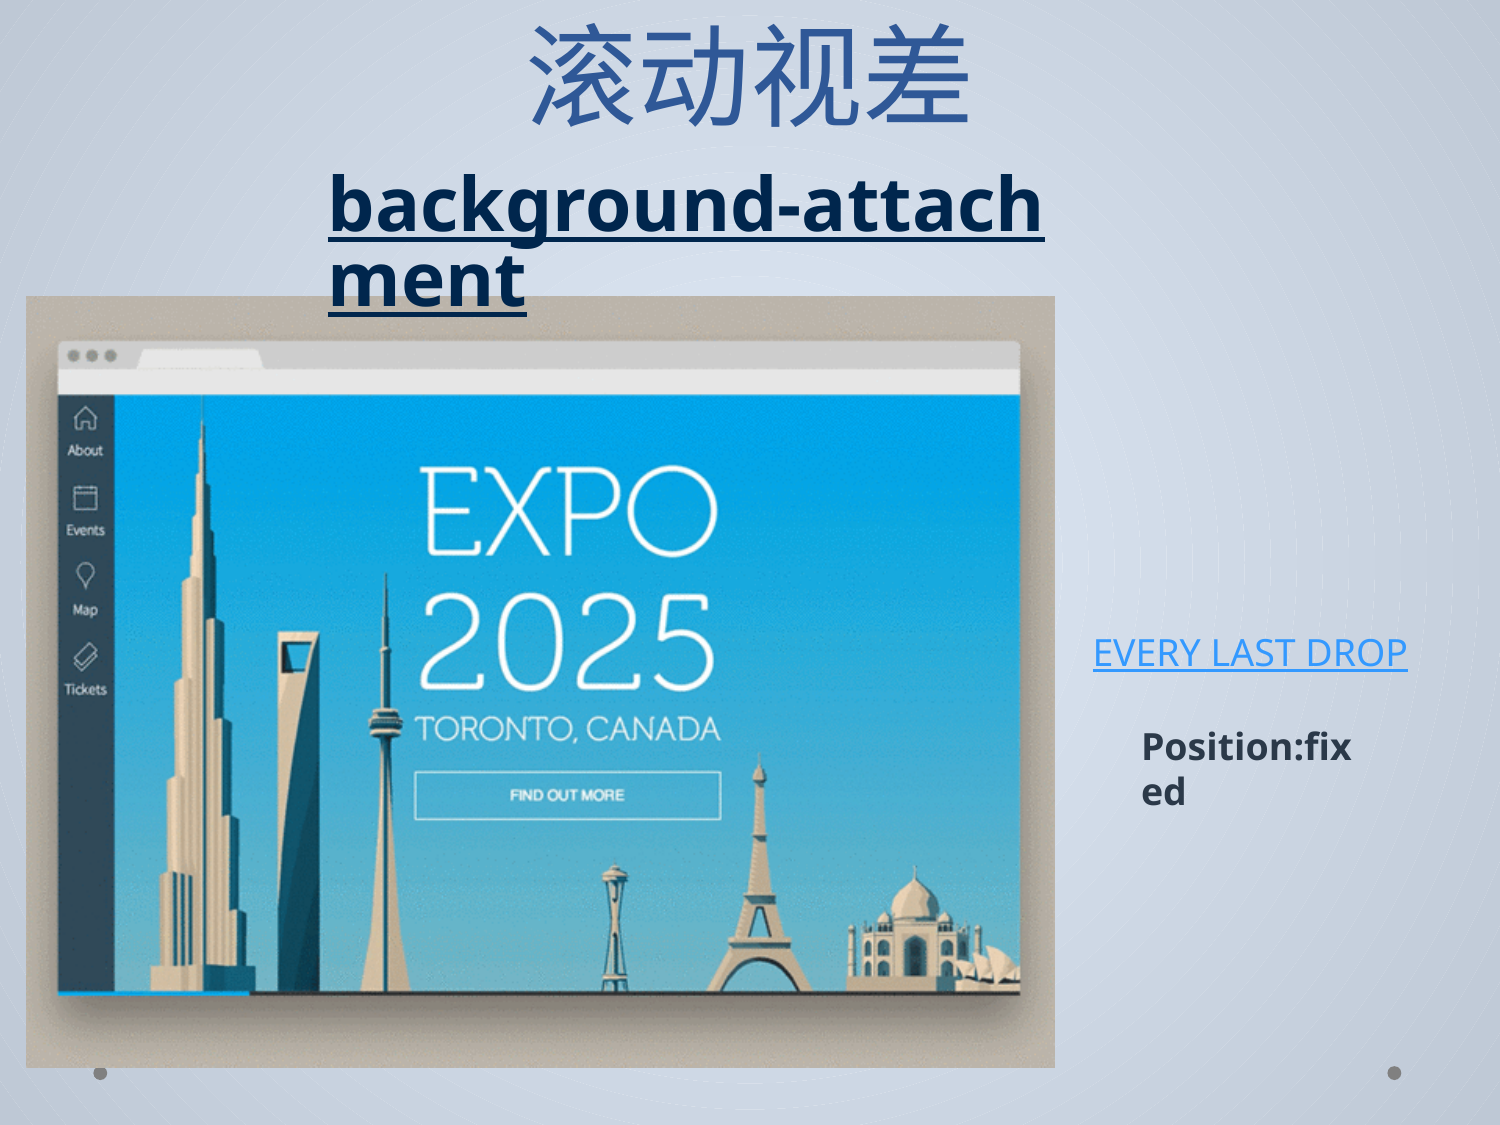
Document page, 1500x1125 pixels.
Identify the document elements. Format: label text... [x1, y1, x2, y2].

picture [26, 296, 1056, 1068]
text_box EVERY LAST DROP [1077, 621, 1423, 688]
text_box Position:fixed [1126, 715, 1375, 821]
text_box background-attachment [312, 149, 1127, 266]
title 滚动视差 [75, 0, 1425, 149]
